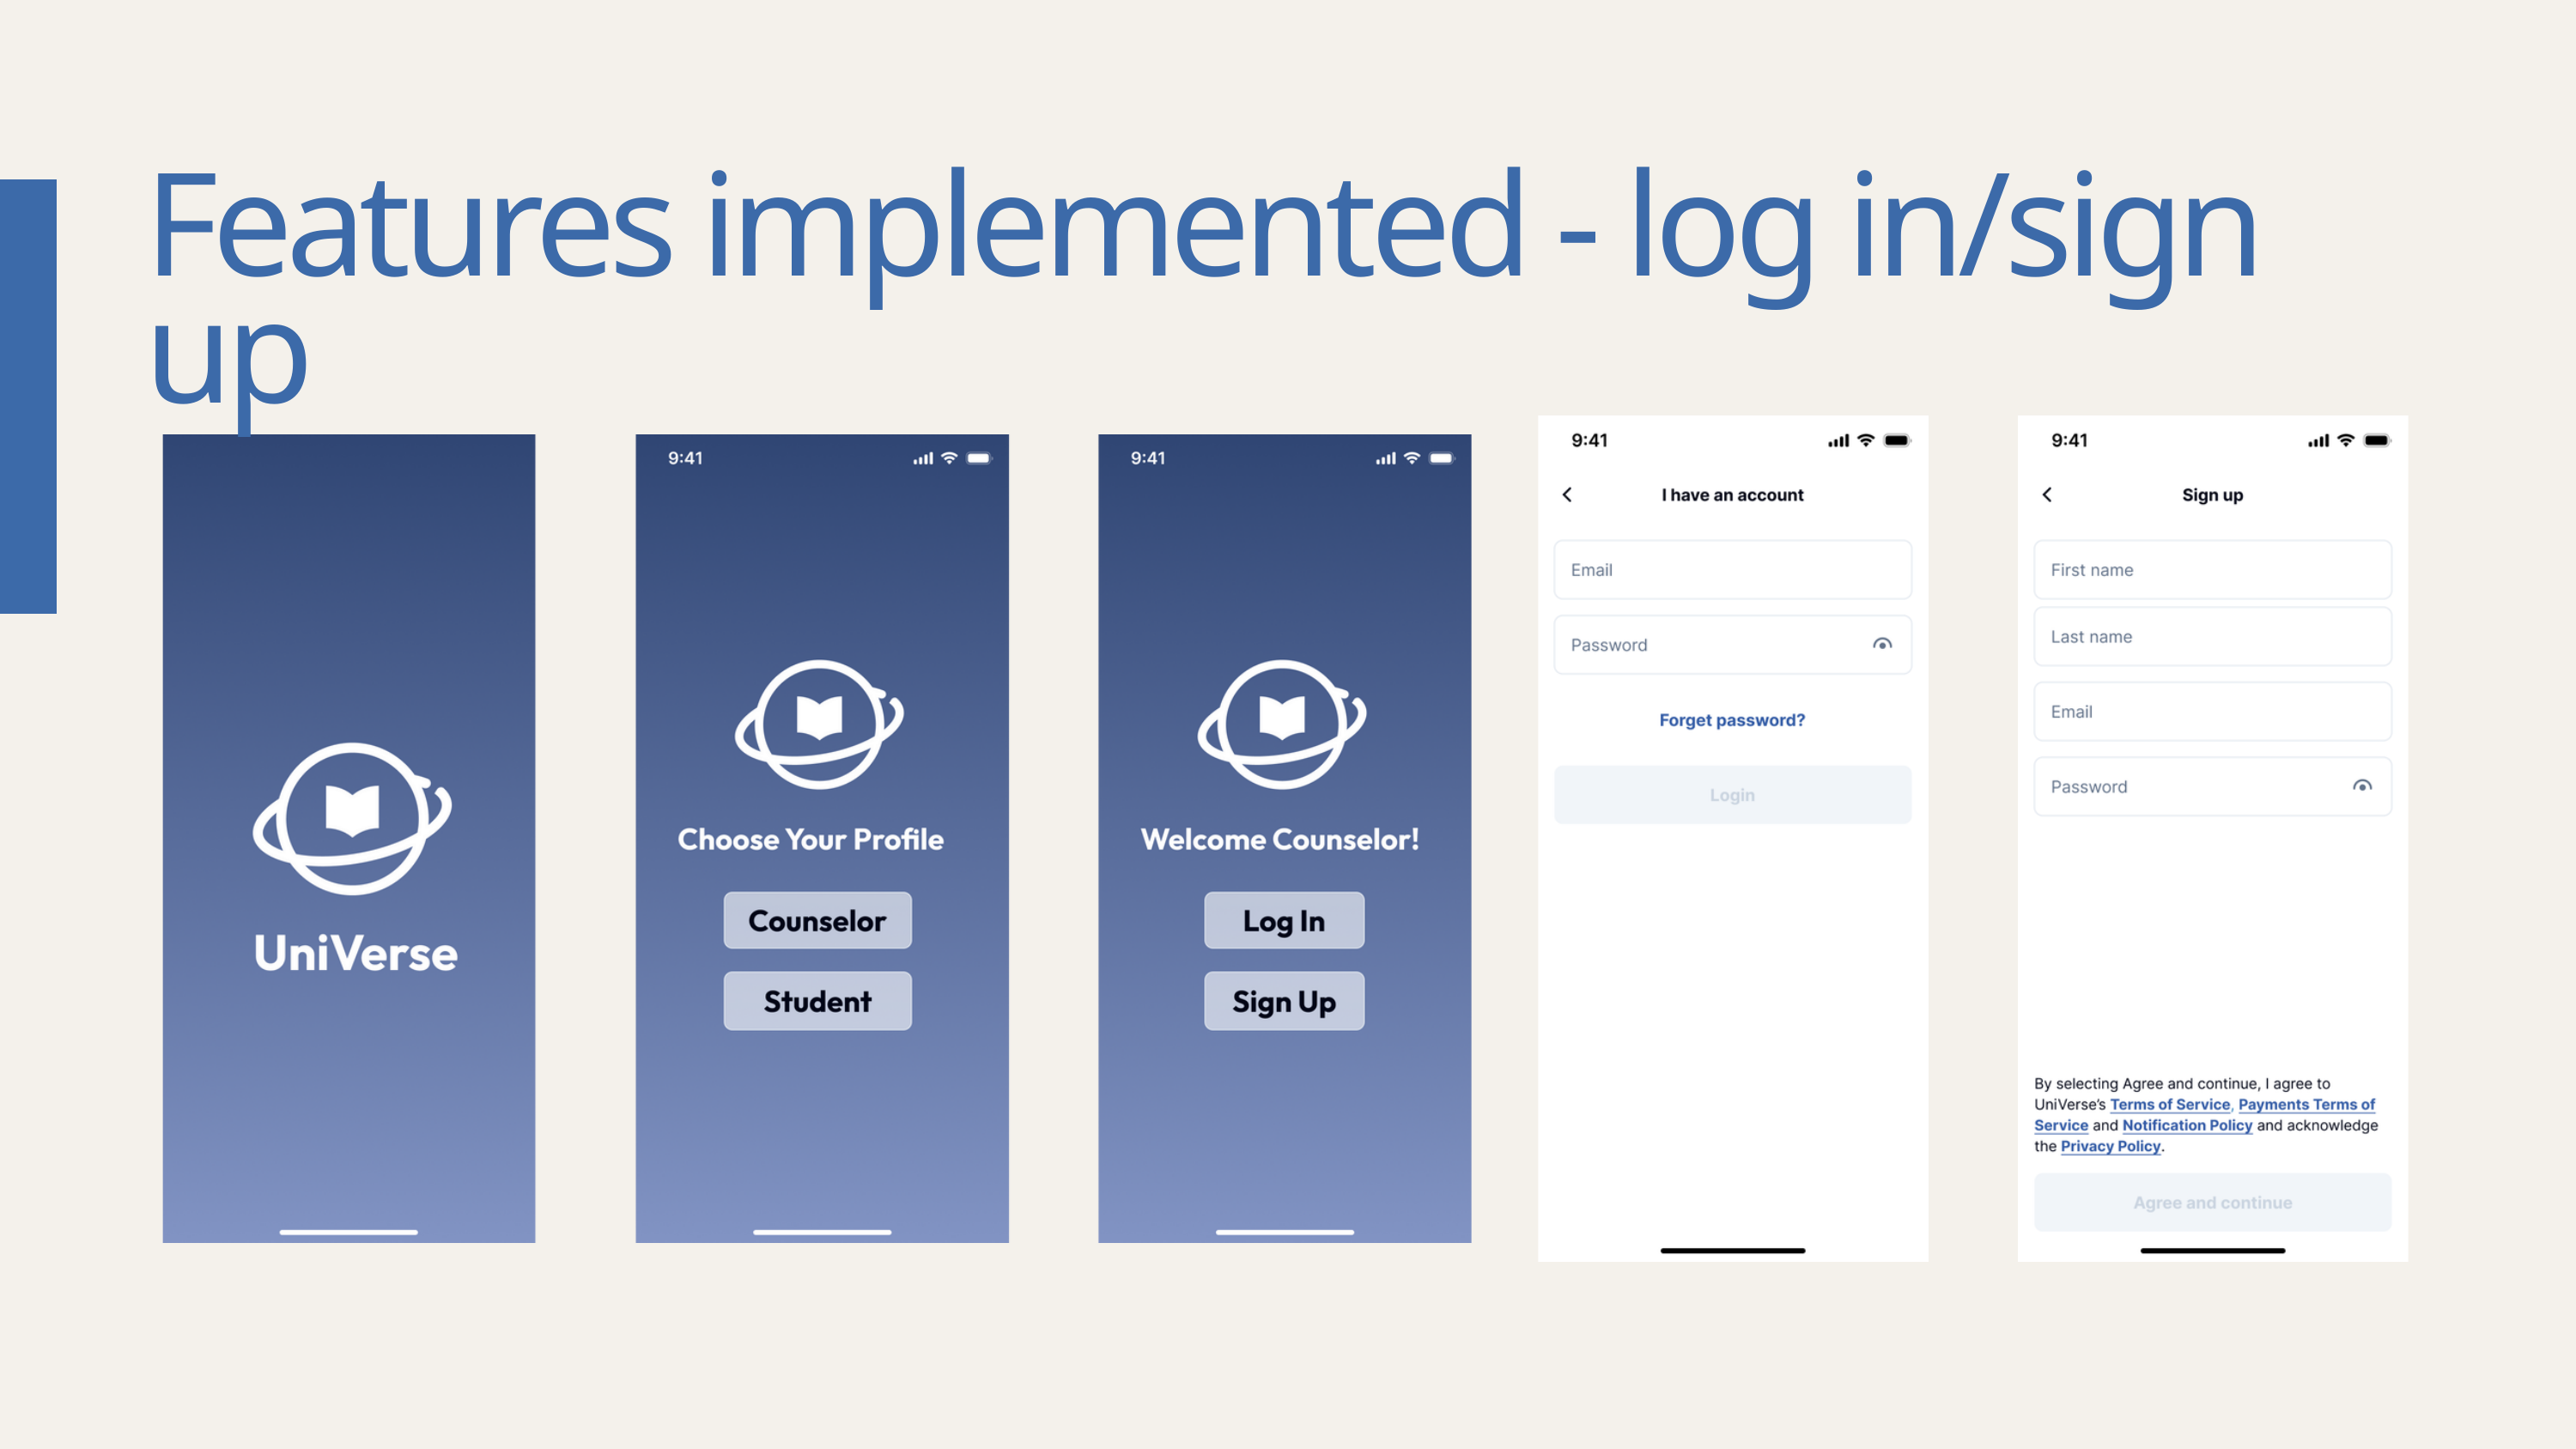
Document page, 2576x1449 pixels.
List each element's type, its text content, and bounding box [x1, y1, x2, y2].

text_box [2018, 432, 2409, 1262]
text_box Features implemented - log in/sign up [144, 177, 2417, 432]
text_box [1538, 432, 1929, 1262]
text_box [0, 179, 57, 615]
text_box [162, 434, 1472, 1243]
